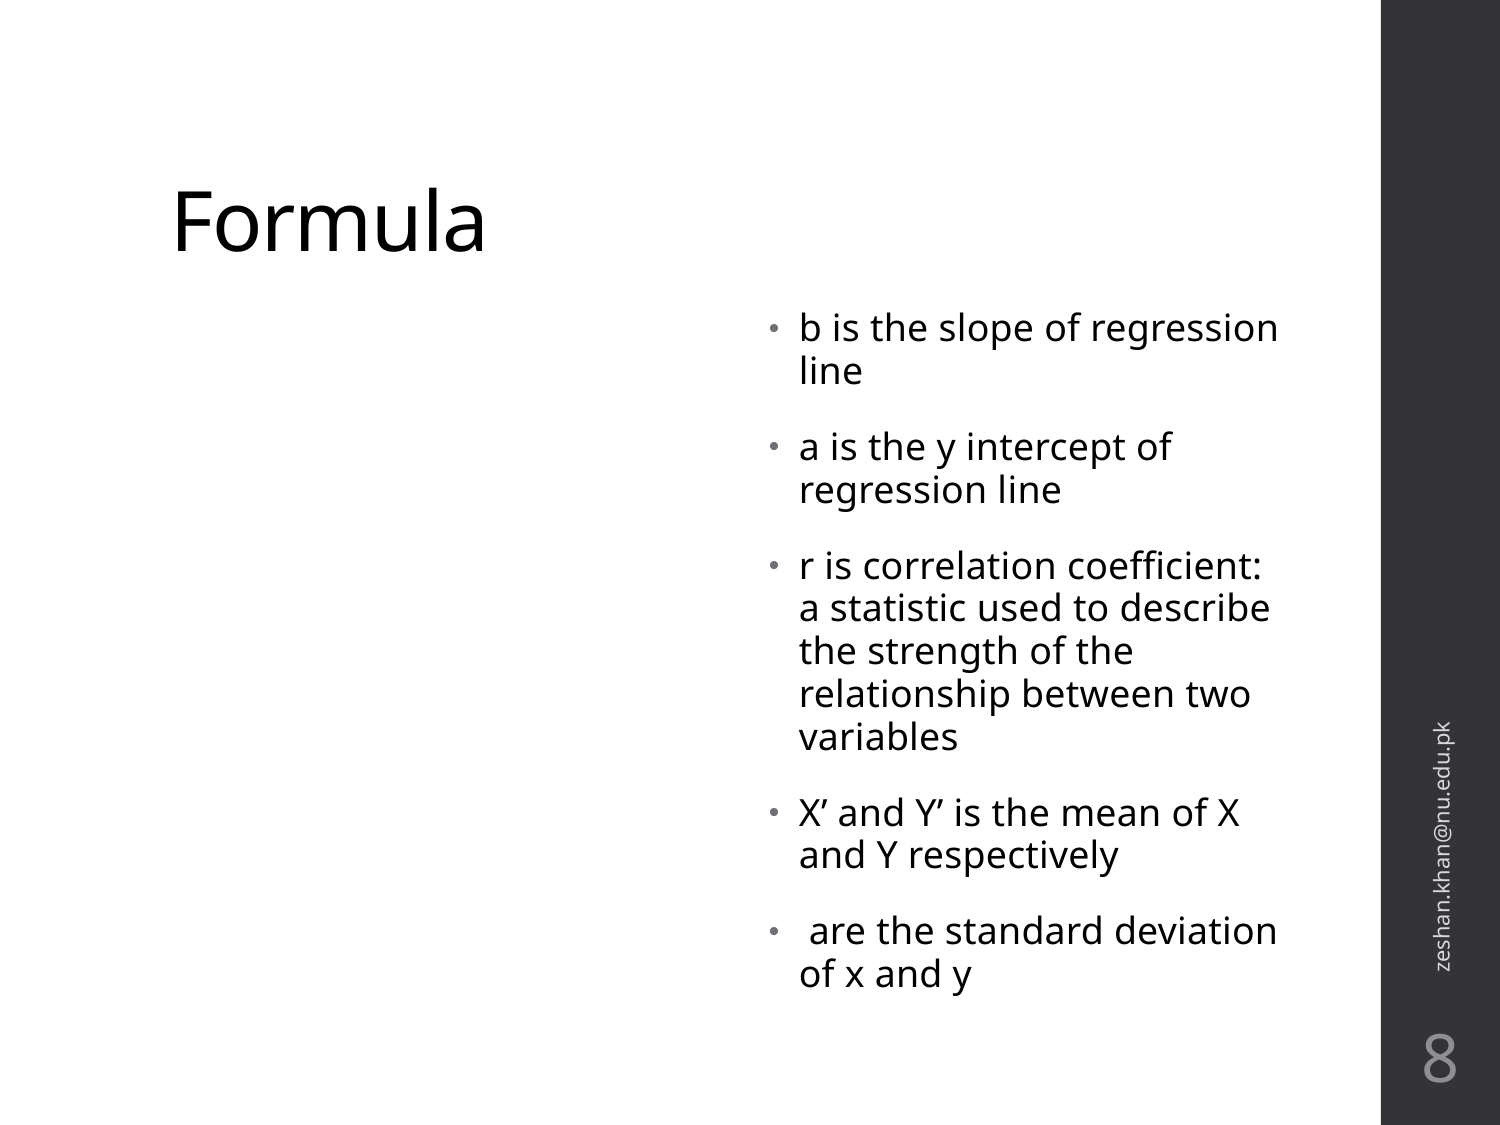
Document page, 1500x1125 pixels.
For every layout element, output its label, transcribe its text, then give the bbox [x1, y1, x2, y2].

slide_number 8 [1384, 1012, 1498, 1110]
footer zeshan.khan@nu.edu.pk [1418, 400, 1464, 988]
title Formula [155, 60, 1348, 278]
